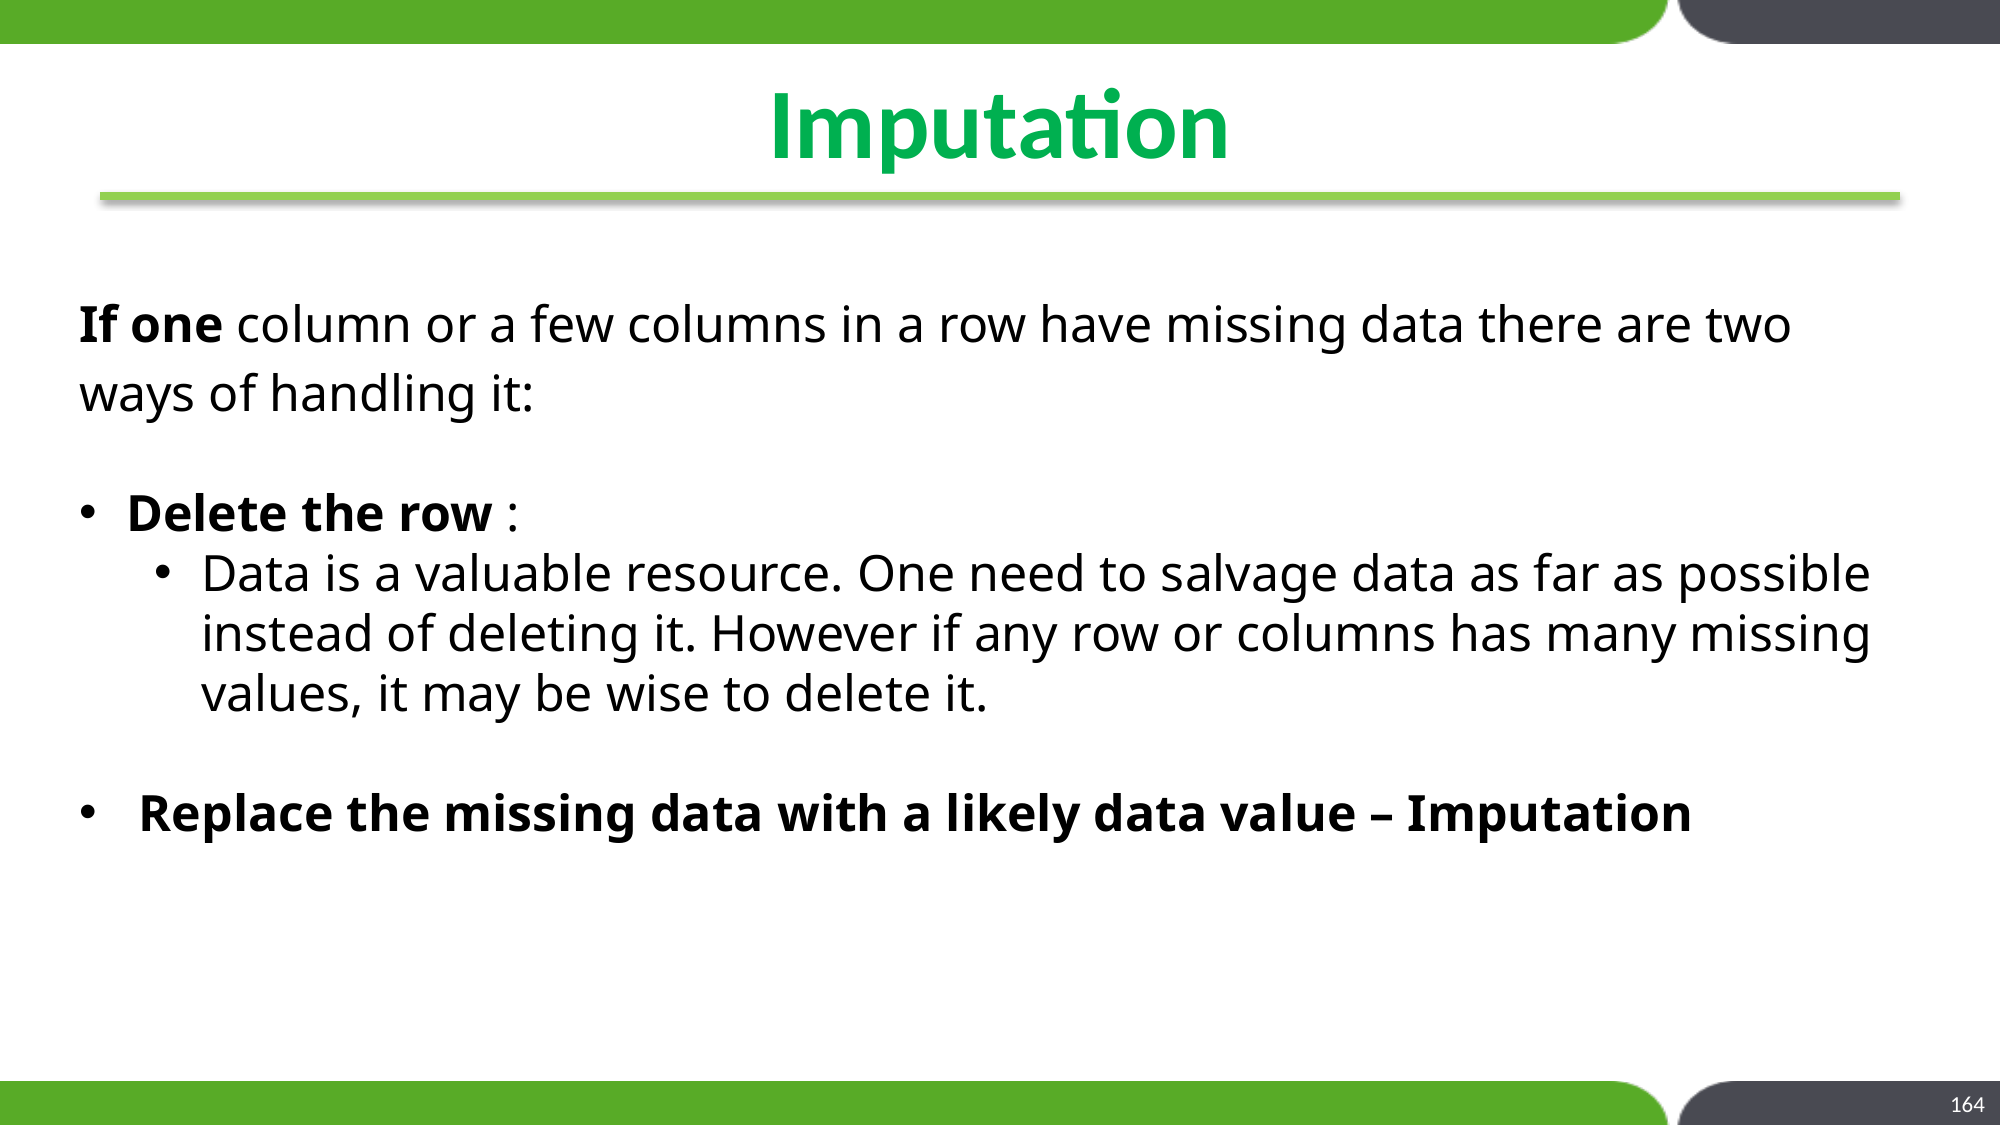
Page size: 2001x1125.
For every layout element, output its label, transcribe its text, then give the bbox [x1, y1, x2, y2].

title Imputation [99, 50, 1900, 181]
slide_number 164 [1690, 1081, 2000, 1125]
text_box If one column or a few columns in a row have missing data there are two ways of handling it: Delete the row : Data is a valuable resource. One need to salvage data as far as possible instead of deleting it. However if any row or columns has many missing values, it may be wise to delete it. Replace the missing data with a likely data value – Imputation [64, 285, 1900, 909]
